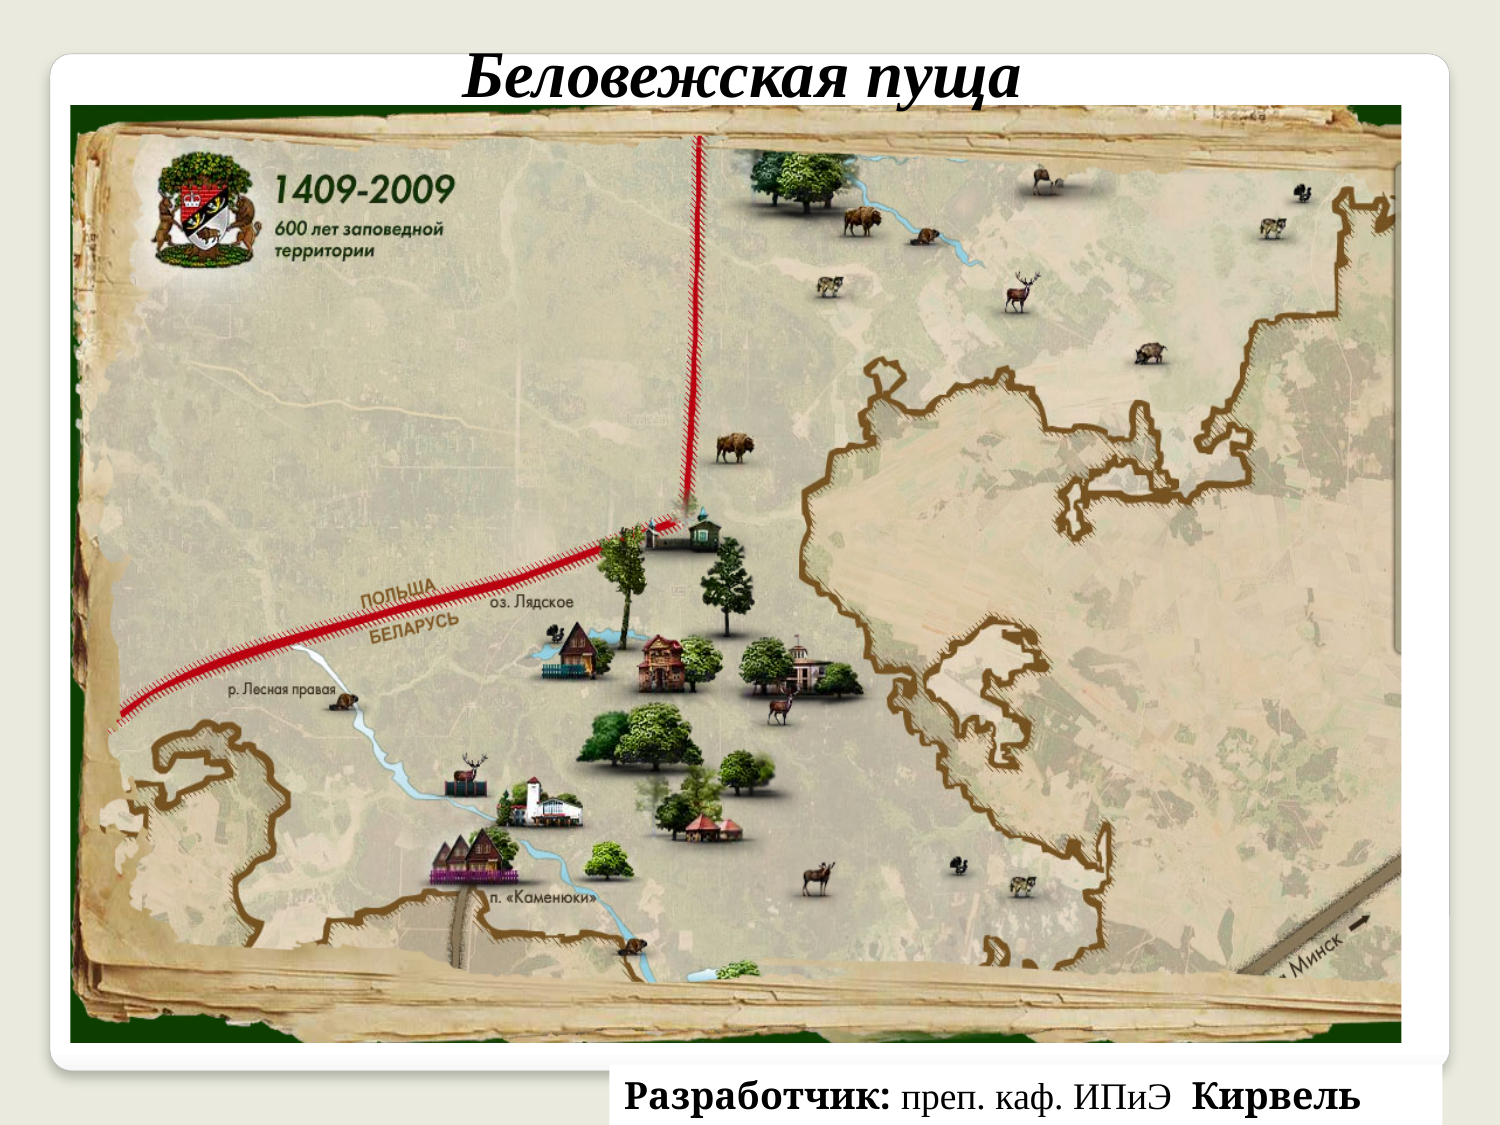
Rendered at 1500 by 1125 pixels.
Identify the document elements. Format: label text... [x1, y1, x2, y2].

text_box Разработчик: преп. каф. ИПиЭ Кирвель П.И. [609, 1064, 1443, 1125]
picture [70, 105, 1402, 1044]
text_box Беловежская пуща [447, 23, 1038, 104]
